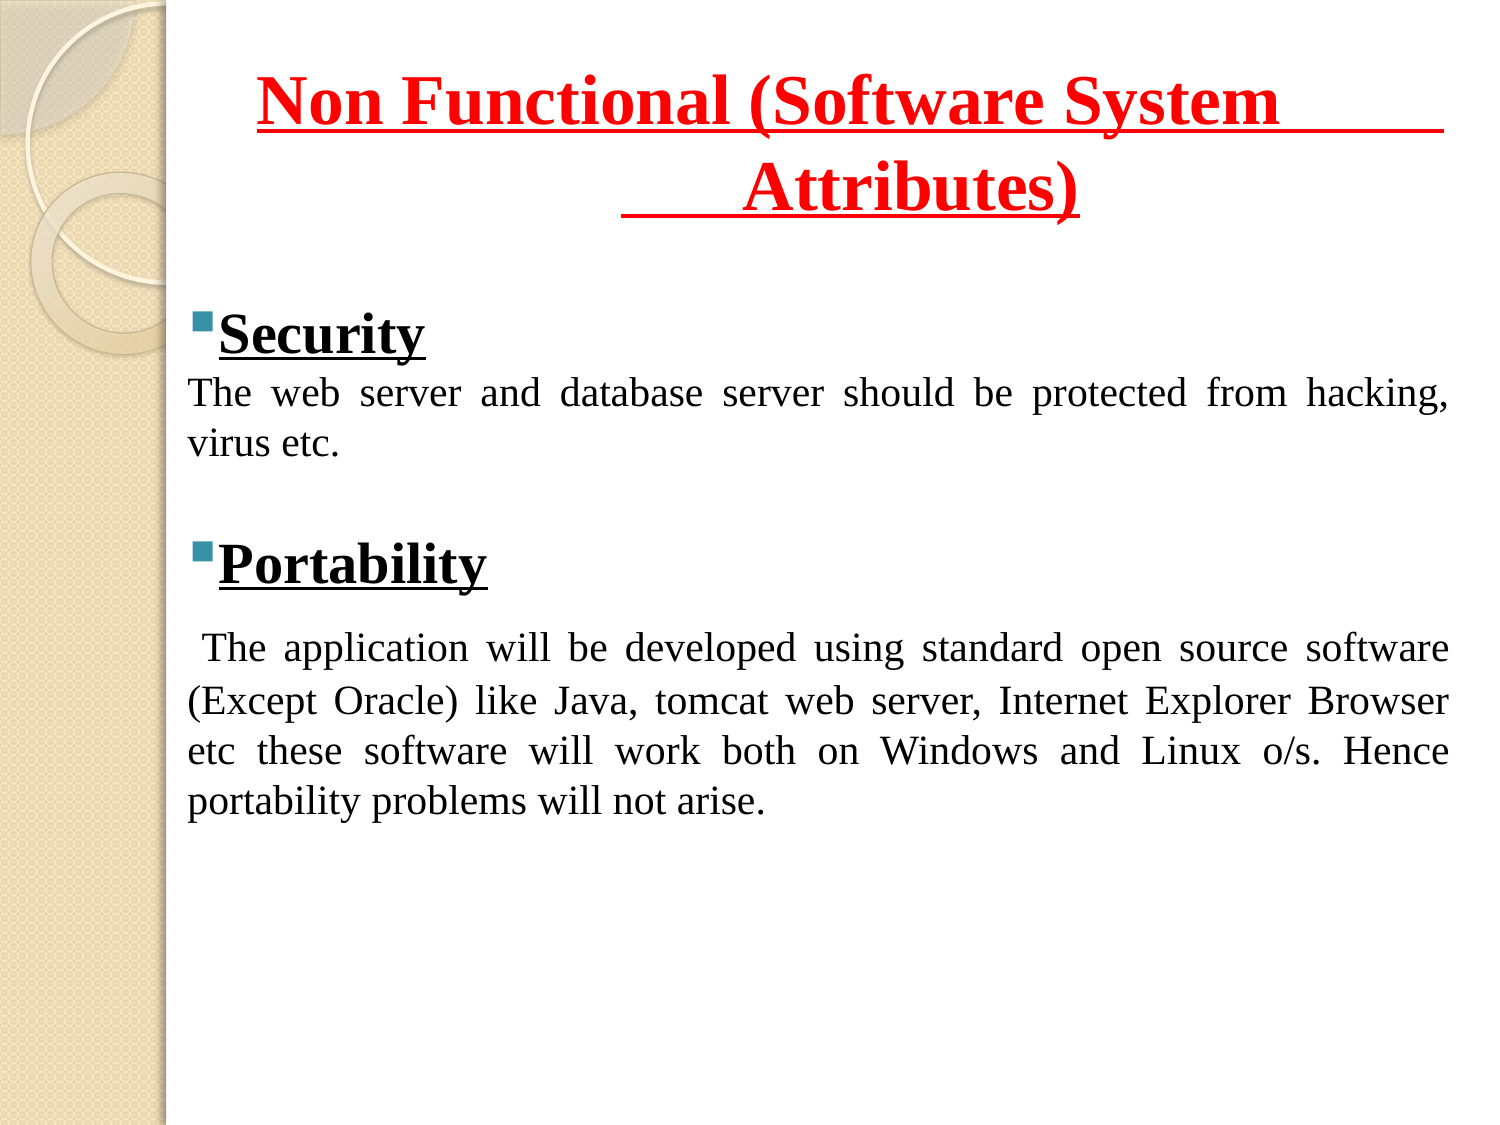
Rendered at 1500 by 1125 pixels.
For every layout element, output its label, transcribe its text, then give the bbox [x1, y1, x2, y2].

list Security The web server and database server should be protected from hacking, virus etc. Portability The application will be developed using standard open source software (Except Oracle) like Java, tomcat web server, Internet Explorer Browser etc these software will work both on Windows and Linux o/s. Hence portability problems will not arise. [112, 287, 1466, 1025]
title Non Functional (Software System Attributes) [235, 45, 1466, 233]
